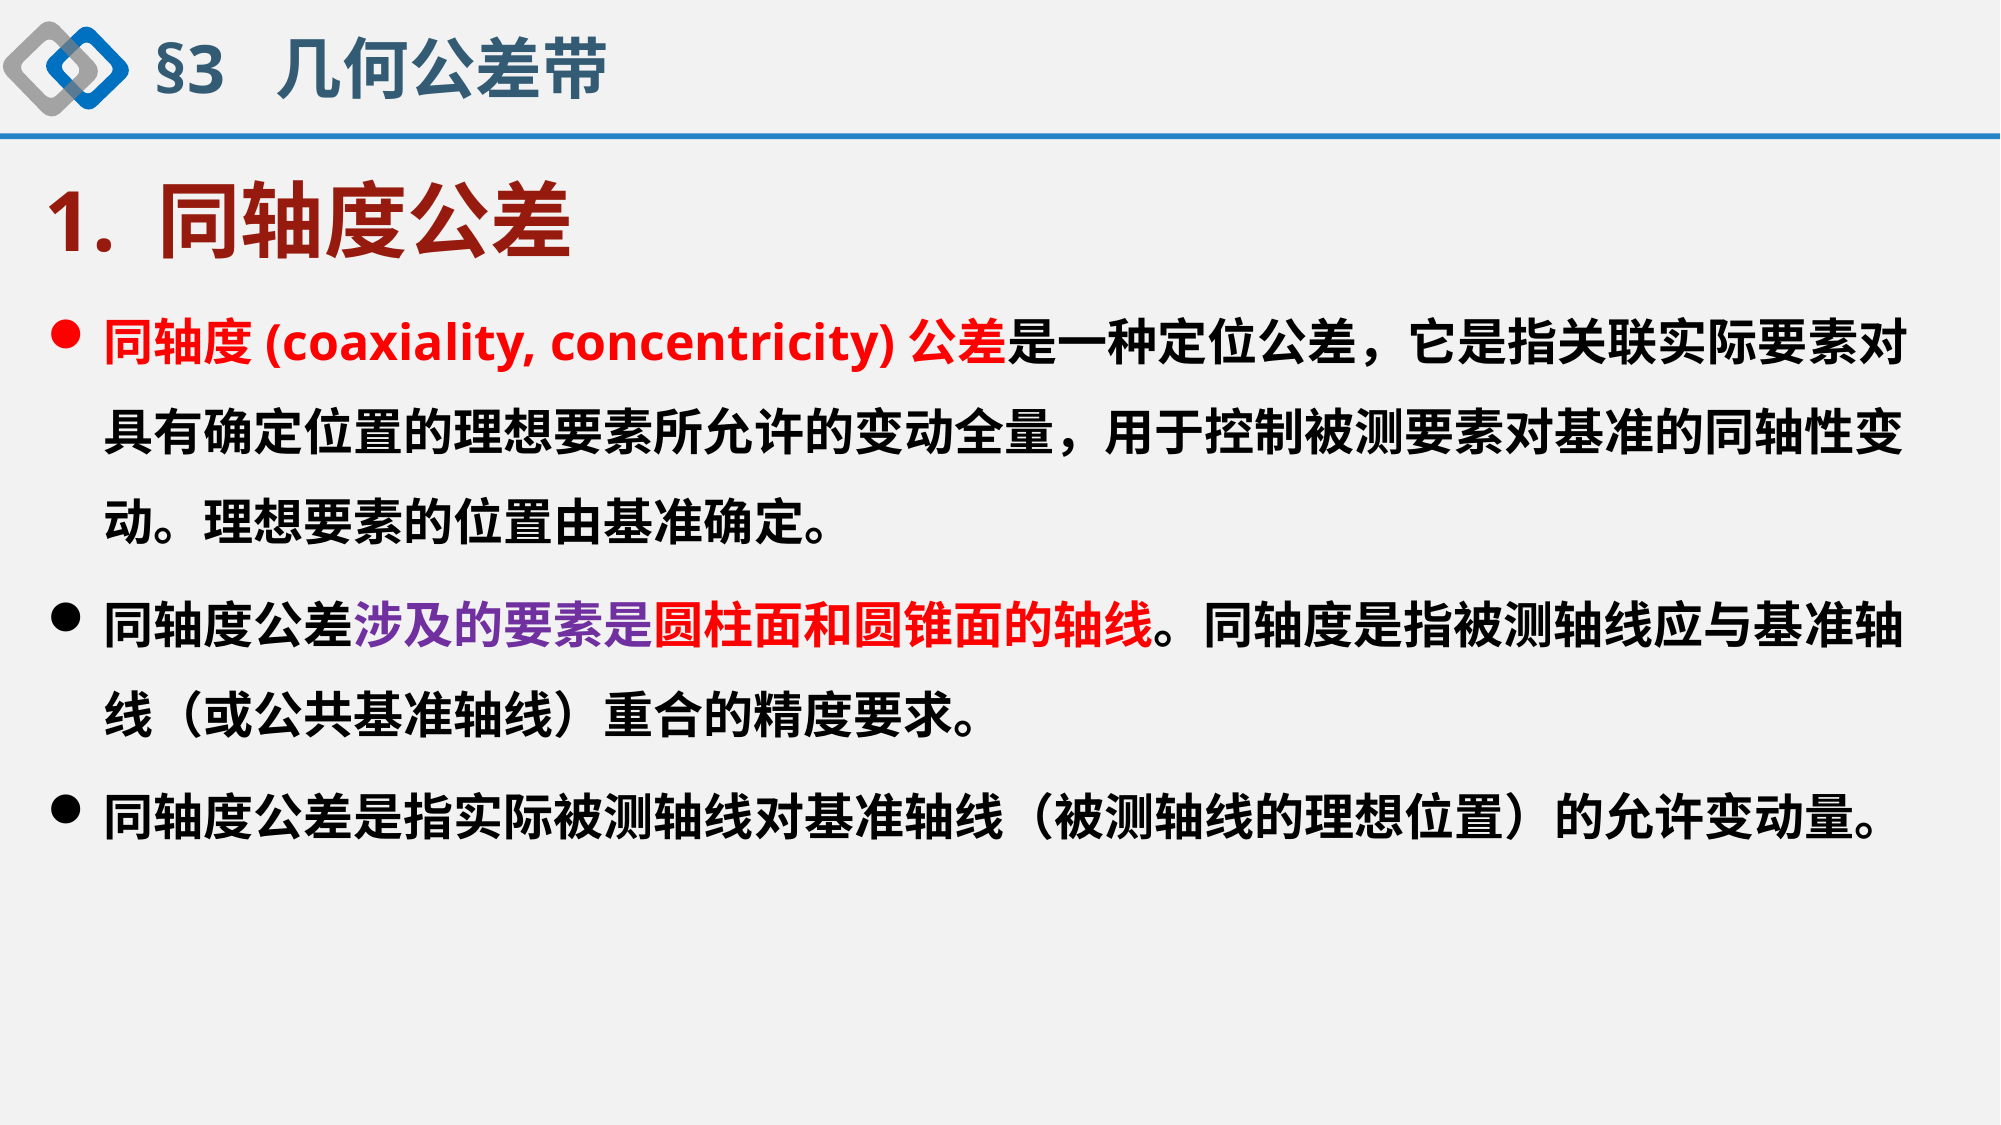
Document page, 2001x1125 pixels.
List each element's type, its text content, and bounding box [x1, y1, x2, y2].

text_box 1. 同轴度公差 同轴度(coaxiality, concentricity)公差是一种定位公差，它是指关联实际要素对具有确定位置的理想要素所允许的变动全量，用于控制被测要素对基准的同轴性变动。理想要素的位置由基准确定。 同轴度公差涉及的要素是圆柱面和圆锥面的轴线。同轴度是指被测轴线应与基准轴线（或公共基准轴线）重合的精度要求。 同轴度公差是指实际被测轴线对基准轴线（被测轴线的理想位置）的允许变动量。 [29, 160, 1968, 1020]
text_box §3 几何公差带 [139, 18, 1510, 115]
